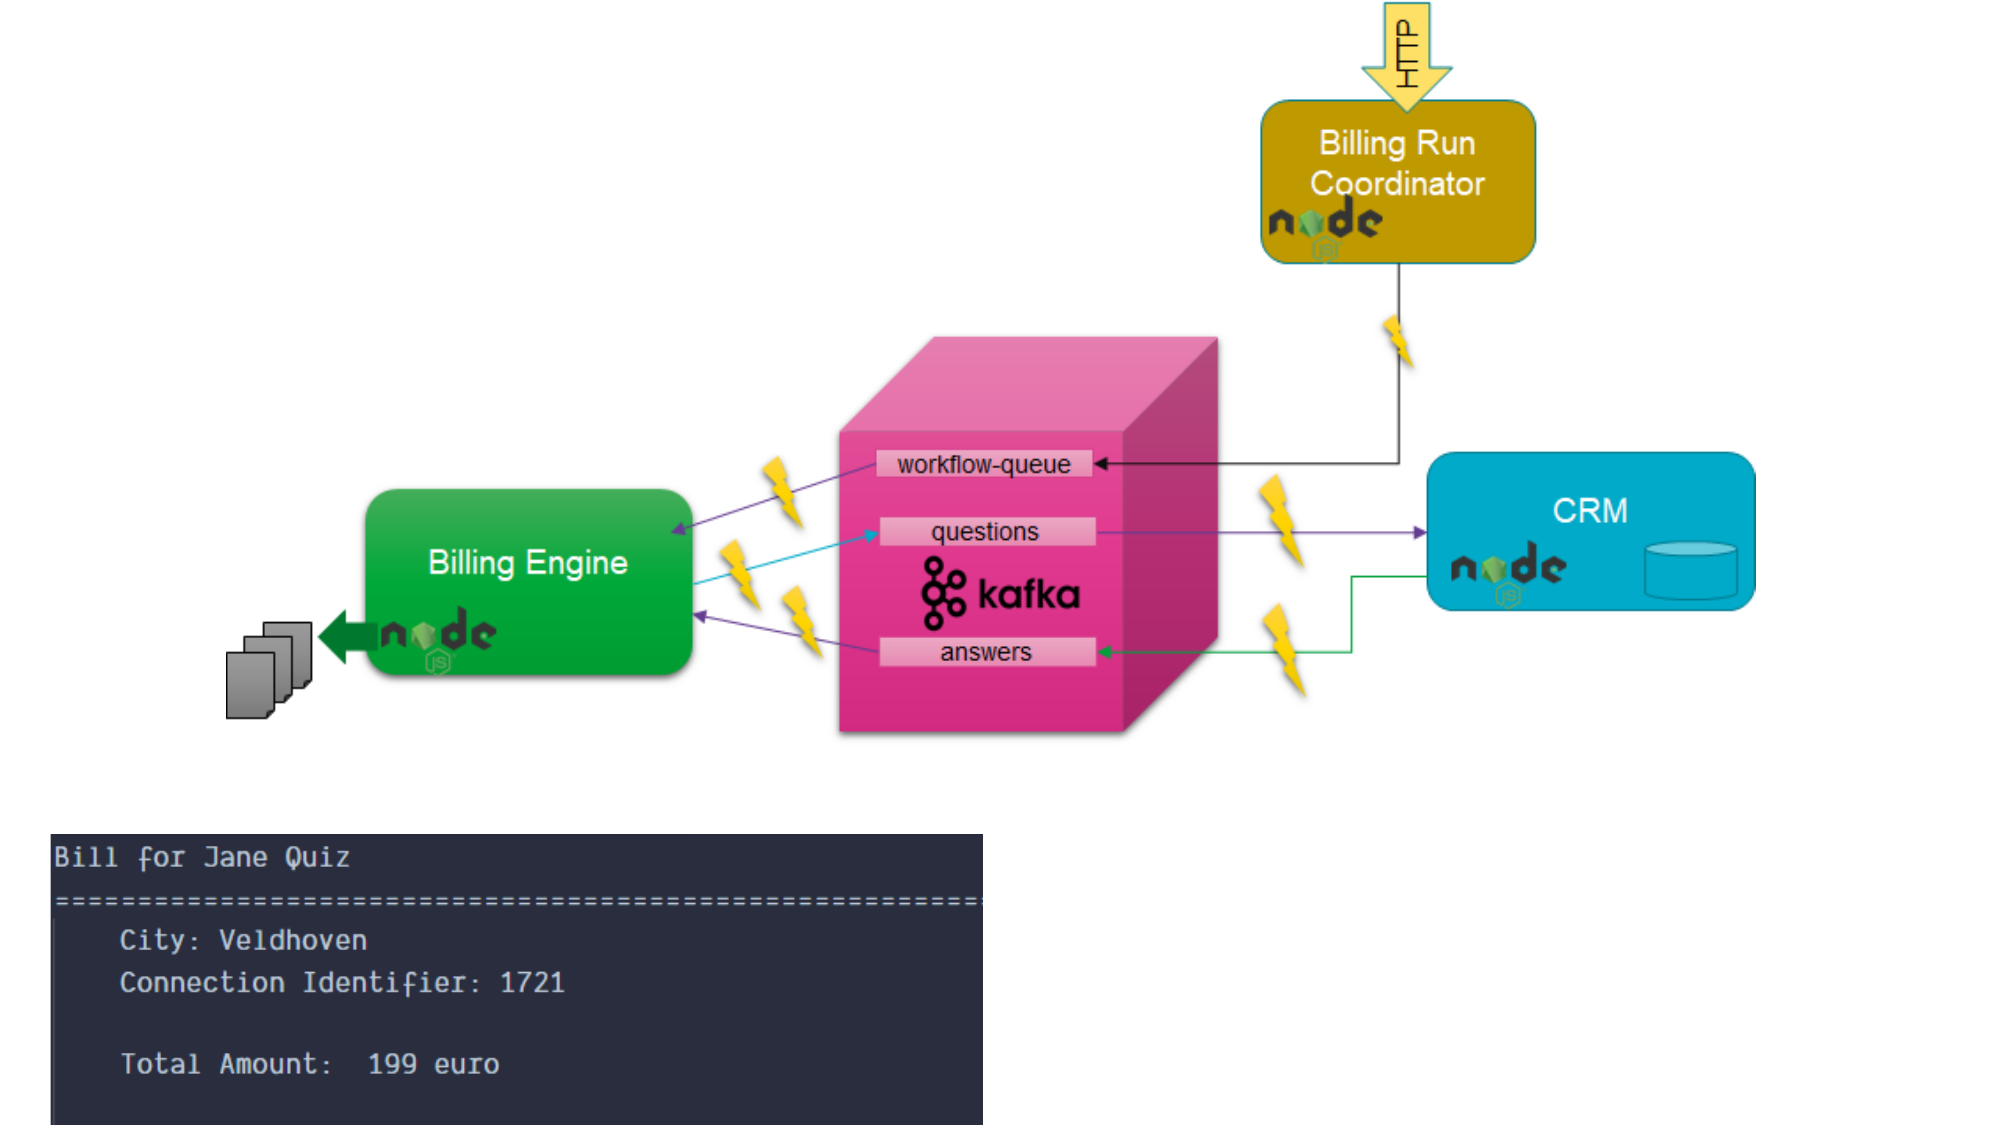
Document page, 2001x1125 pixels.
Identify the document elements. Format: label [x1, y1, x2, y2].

picture [50, 834, 983, 1125]
picture [226, 0, 1756, 747]
